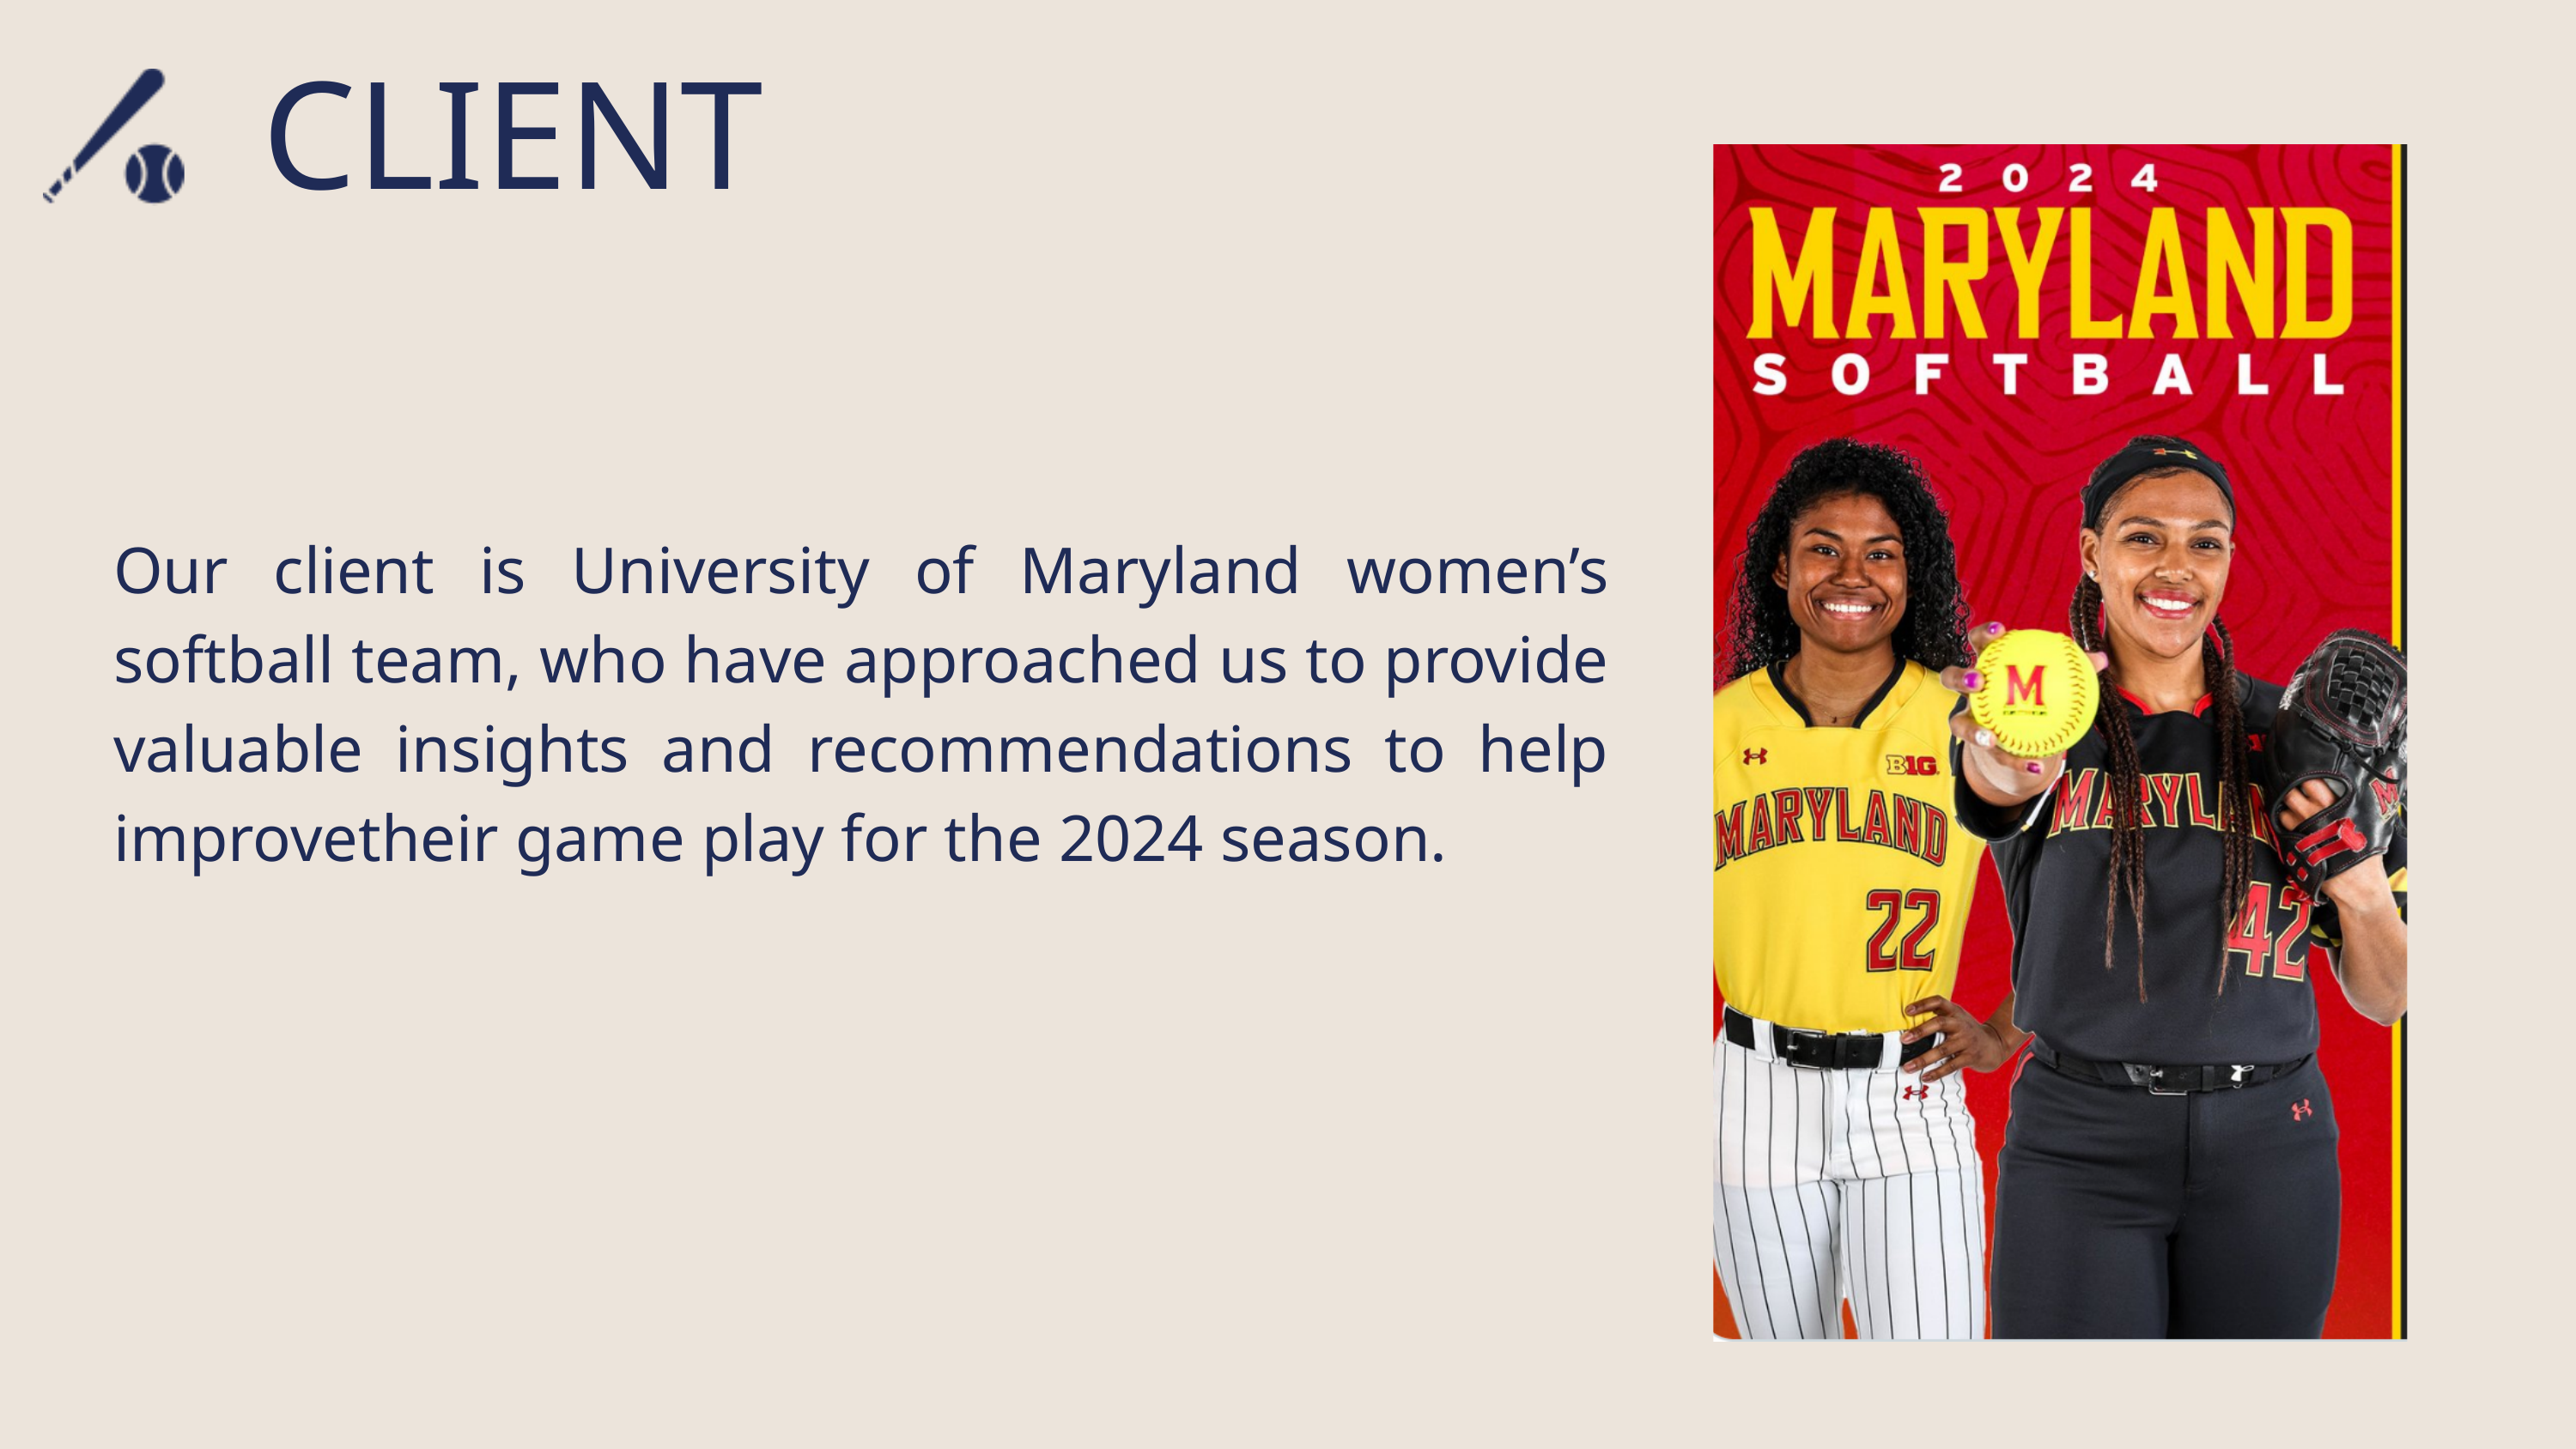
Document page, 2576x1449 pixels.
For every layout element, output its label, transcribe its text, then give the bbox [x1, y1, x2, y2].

text_box [1713, 144, 2408, 1342]
text_box Our client is University of Maryland women’s softball team, who have approached us to provide valuable insights and recommendations to help improvetheir game play for the 2024 season. [113, 517, 1611, 963]
text_box CLIENT [0, 60, 1059, 219]
text_box [42, 69, 185, 206]
